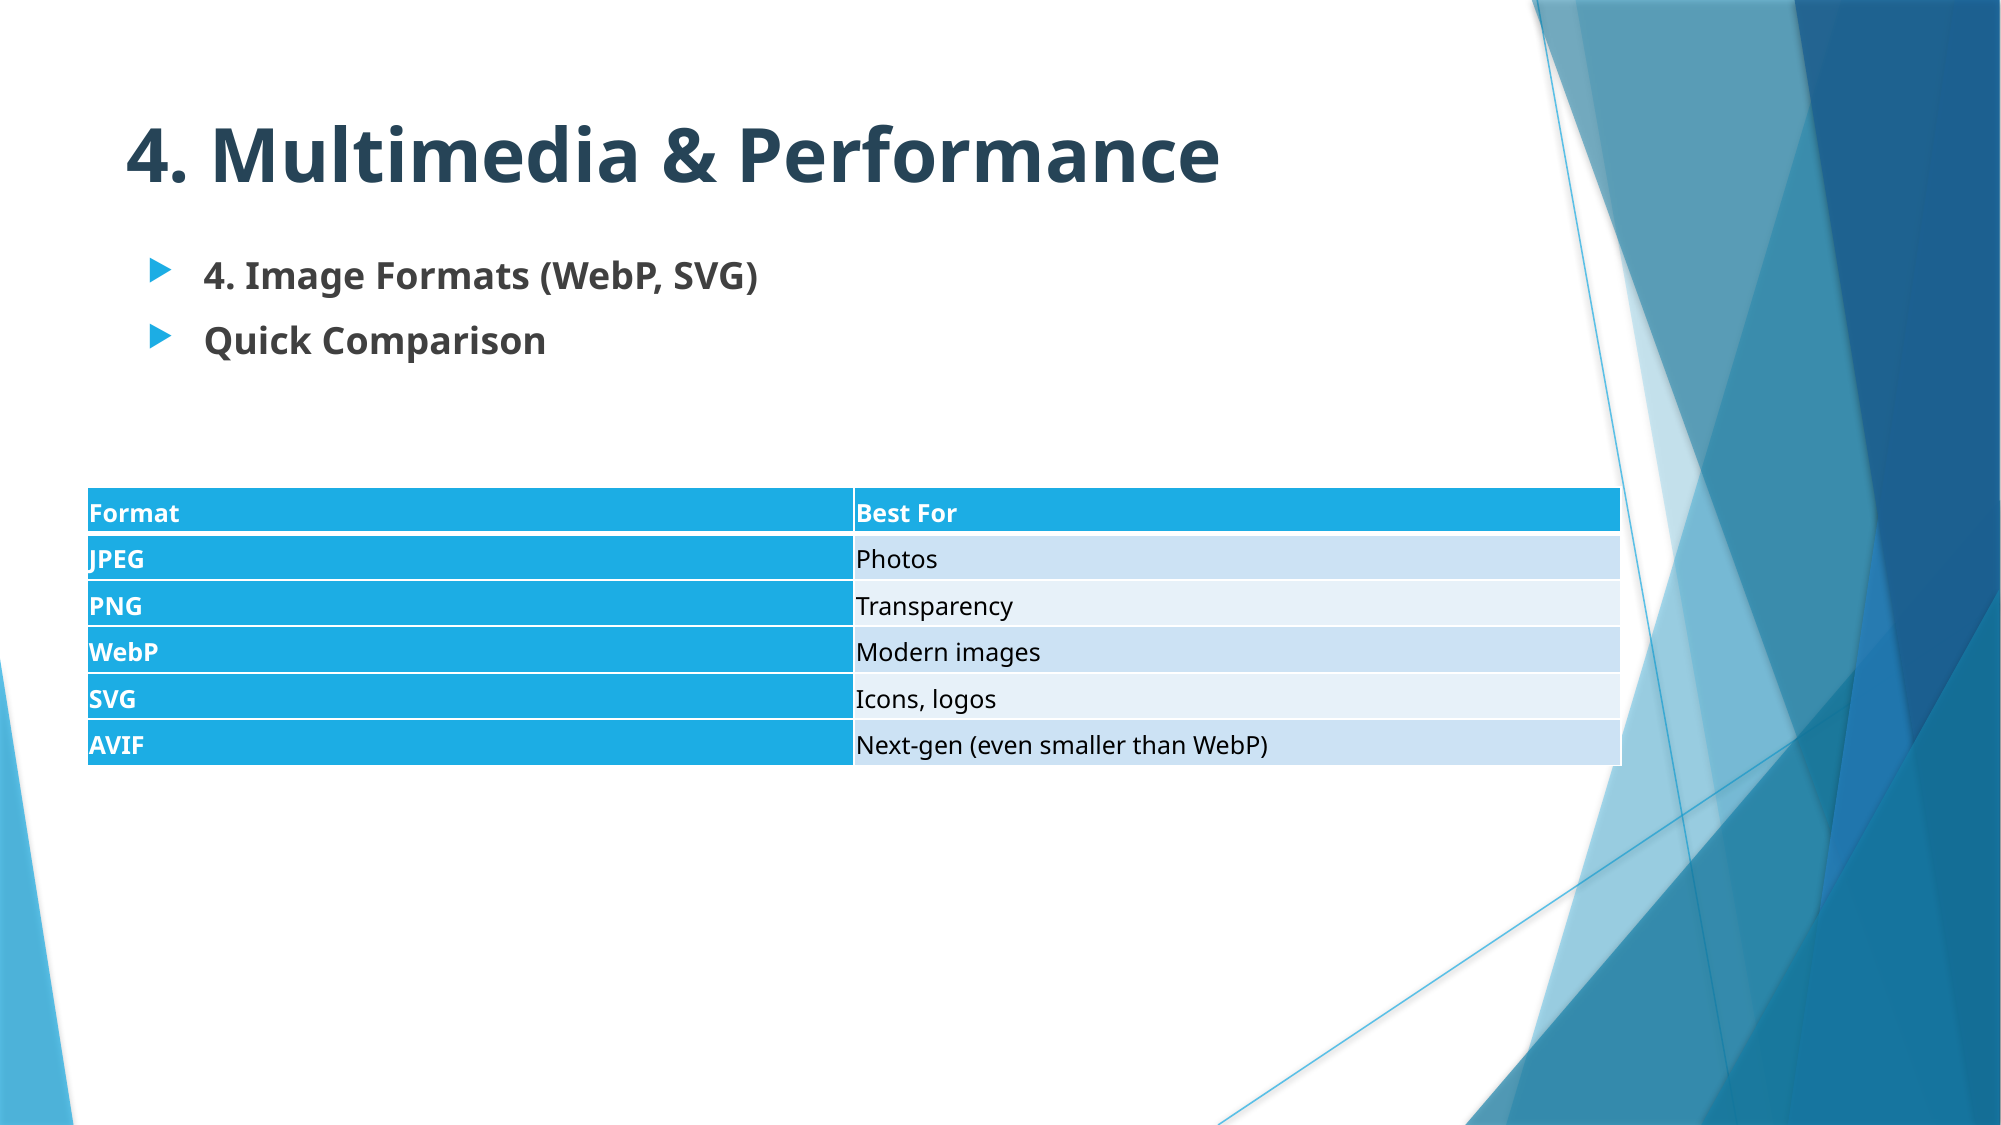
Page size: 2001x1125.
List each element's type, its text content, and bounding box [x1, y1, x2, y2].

table_cell Photos [855, 536, 1620, 579]
table_cell AVIF [88, 720, 853, 765]
table_cell Transparency [855, 581, 1620, 625]
table_cell PNG [88, 581, 853, 625]
table_cell Icons, logos [855, 674, 1620, 718]
table_cell WebP [88, 627, 853, 672]
table_cell Next-gen (even smaller than WebP) [855, 720, 1620, 765]
table_header Format [88, 488, 853, 531]
table_cell JPEG [88, 536, 853, 579]
title 4. Multimedia & Performance [111, 99, 1522, 317]
table_header Best For [855, 488, 1620, 531]
list 4. Image Formats (WebP, SVG) Quick Comparison [132, 244, 1790, 881]
table_cell Modern images [855, 627, 1620, 672]
table_cell SVG [88, 674, 853, 718]
